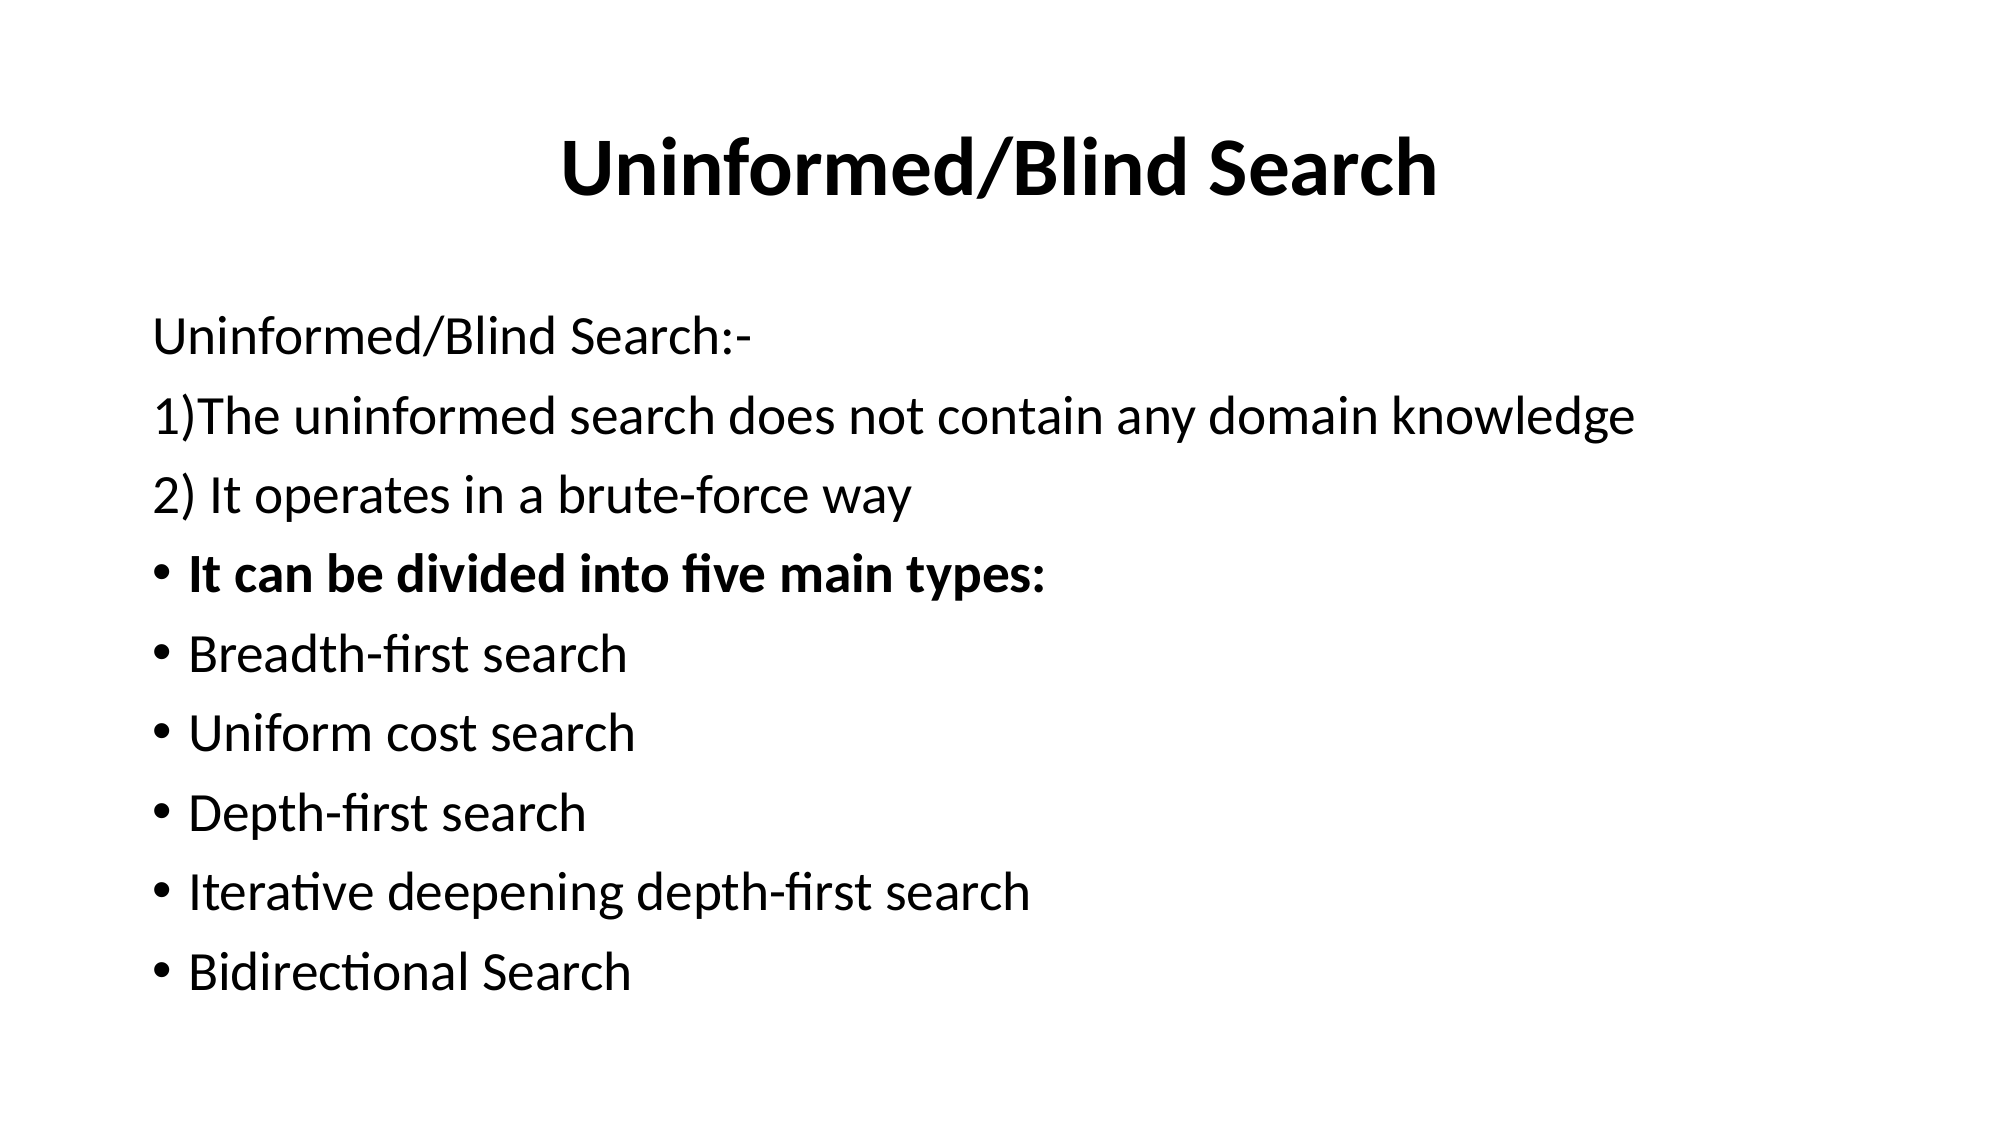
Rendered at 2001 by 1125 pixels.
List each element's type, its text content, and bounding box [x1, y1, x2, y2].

list Uninformed/Blind Search:- 1)The uninformed search does not contain any domain knowledge 2) It operates in a brute-force way It can be divided into five main types: Breadth-first search Uniform cost search Depth-first search Iterative deepening depth-first search Bidirectional Search [137, 299, 1863, 1014]
title Uninformed/Blind Search [137, 59, 1863, 278]
